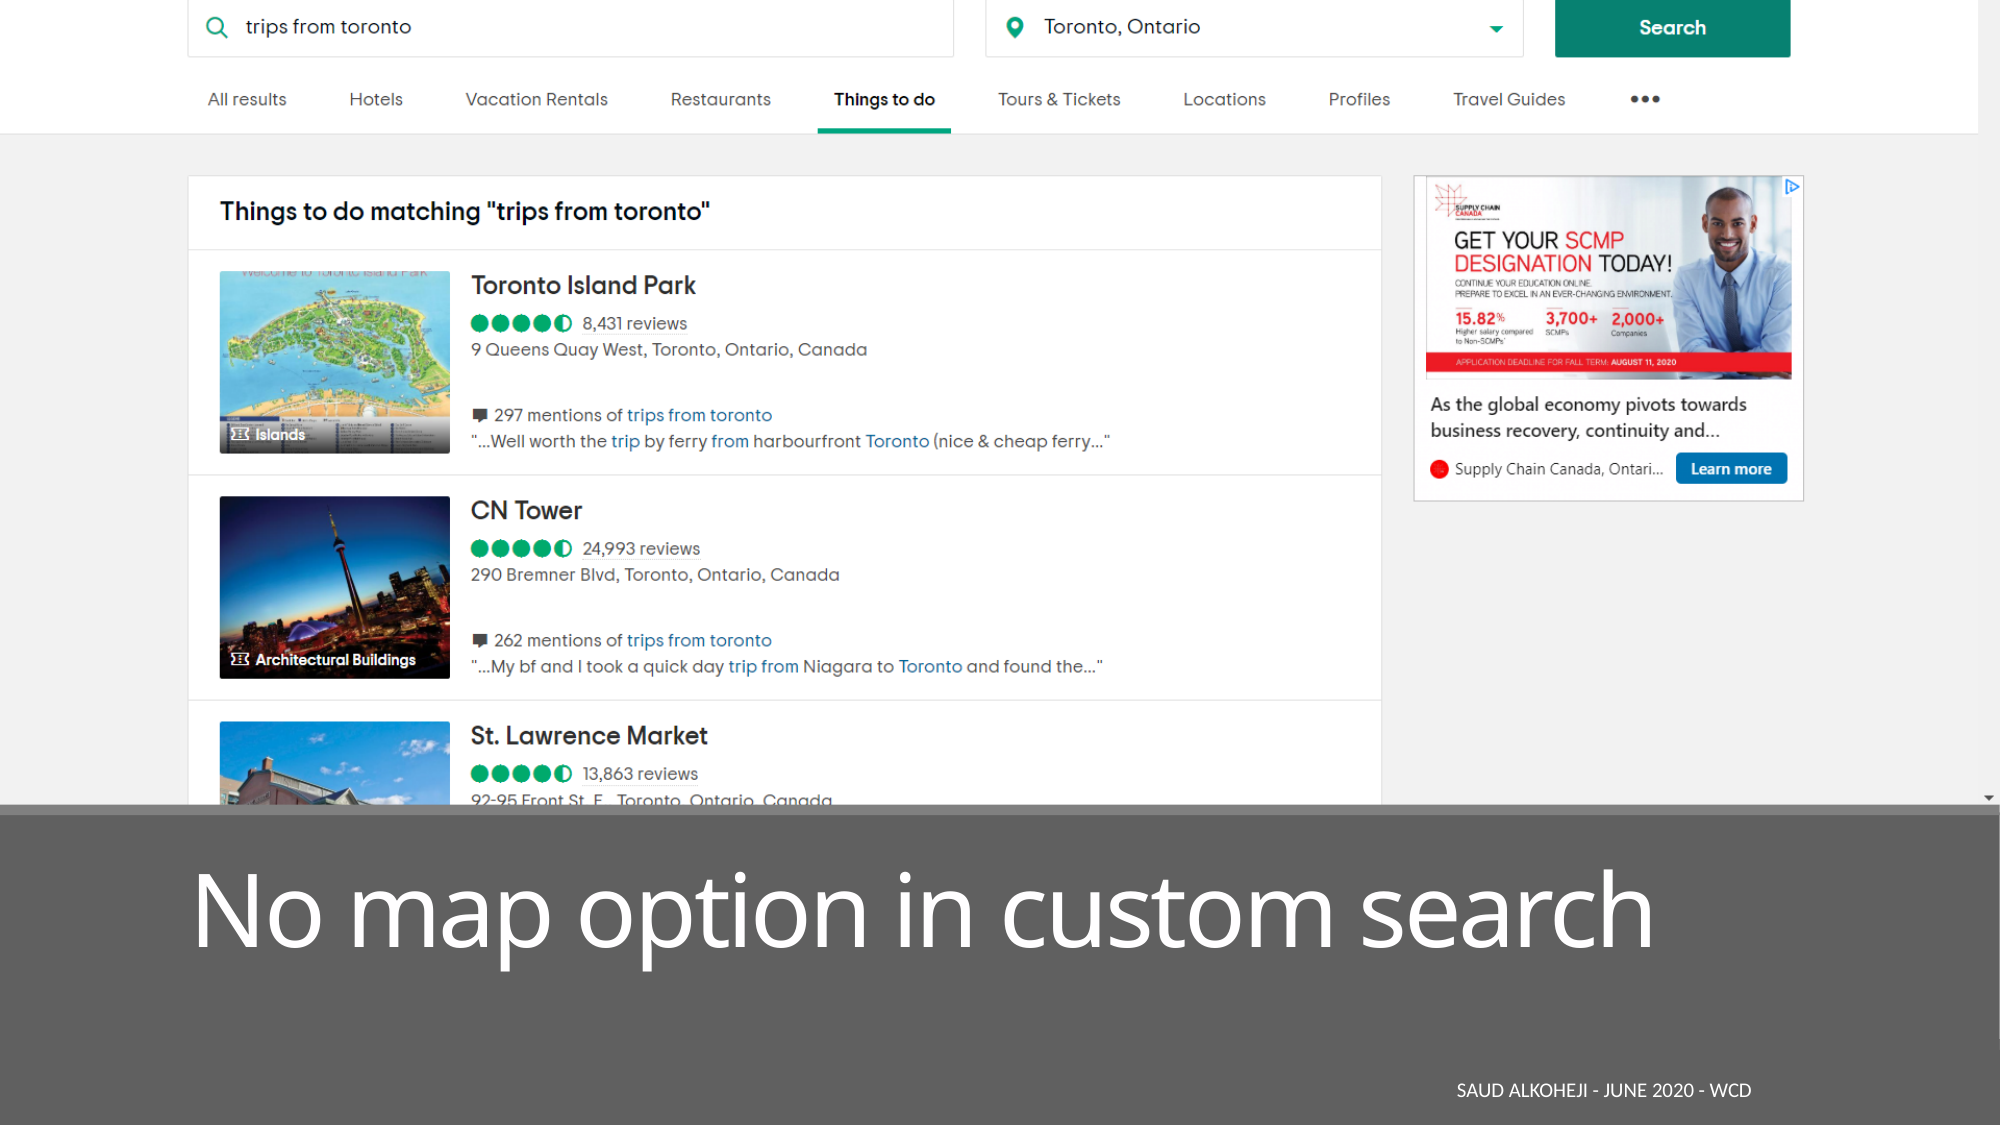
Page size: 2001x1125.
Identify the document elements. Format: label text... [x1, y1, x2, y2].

footer Saud Alkoheji - June 2020 - WCD [1208, 1059, 2000, 1120]
text_box [0, 816, 2000, 1125]
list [0, 0, 2000, 807]
title No map option in custom search [174, 840, 1825, 975]
